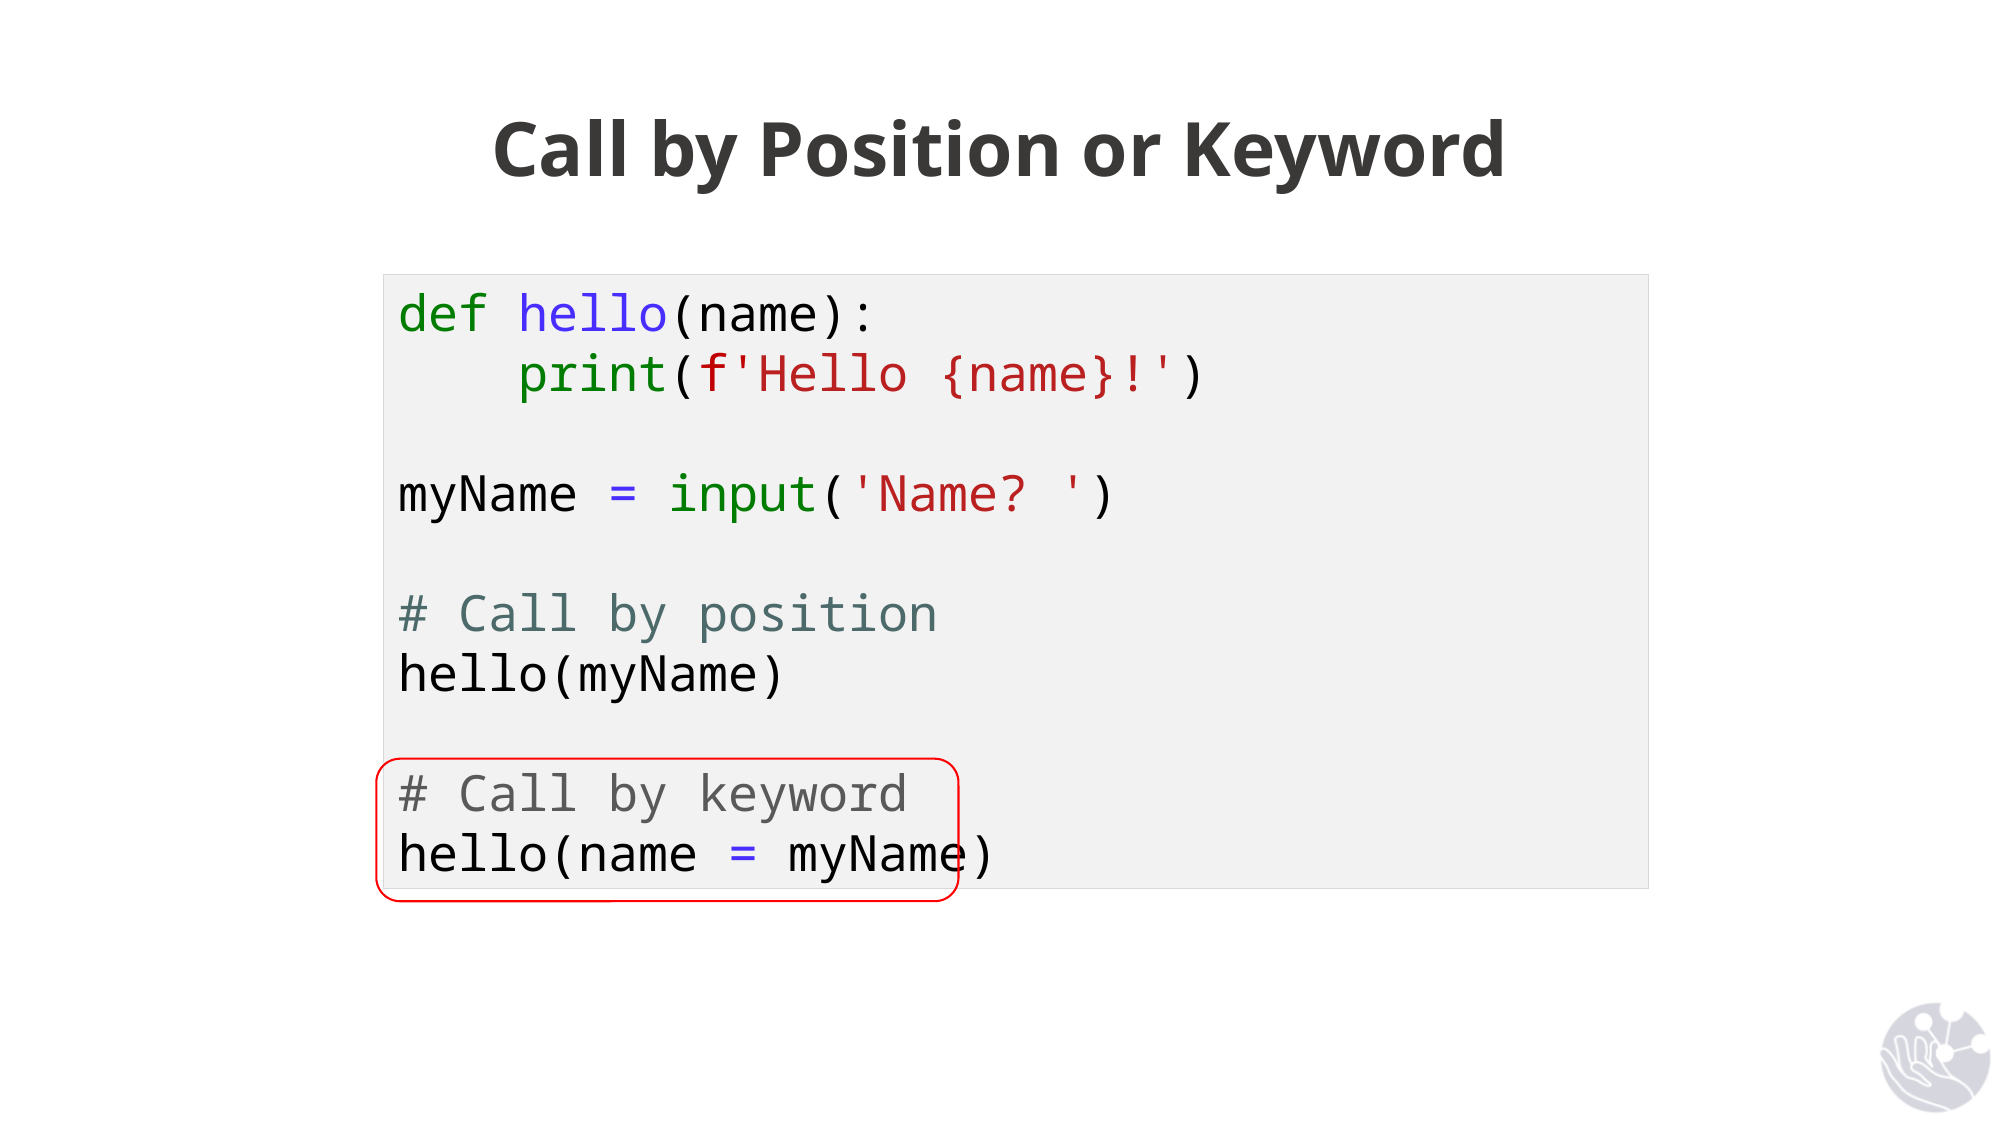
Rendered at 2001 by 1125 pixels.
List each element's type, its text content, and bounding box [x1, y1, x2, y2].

text_box def hello(name): print(f'Hello {name}!') myName = input('Name? ') # Call by position hello(myName) # Call by keyword hello(name = myName) [383, 278, 1649, 889]
title Call by Position or Keyword [137, 126, 1863, 278]
picture [1866, 991, 1998, 1125]
text_box [375, 757, 960, 903]
